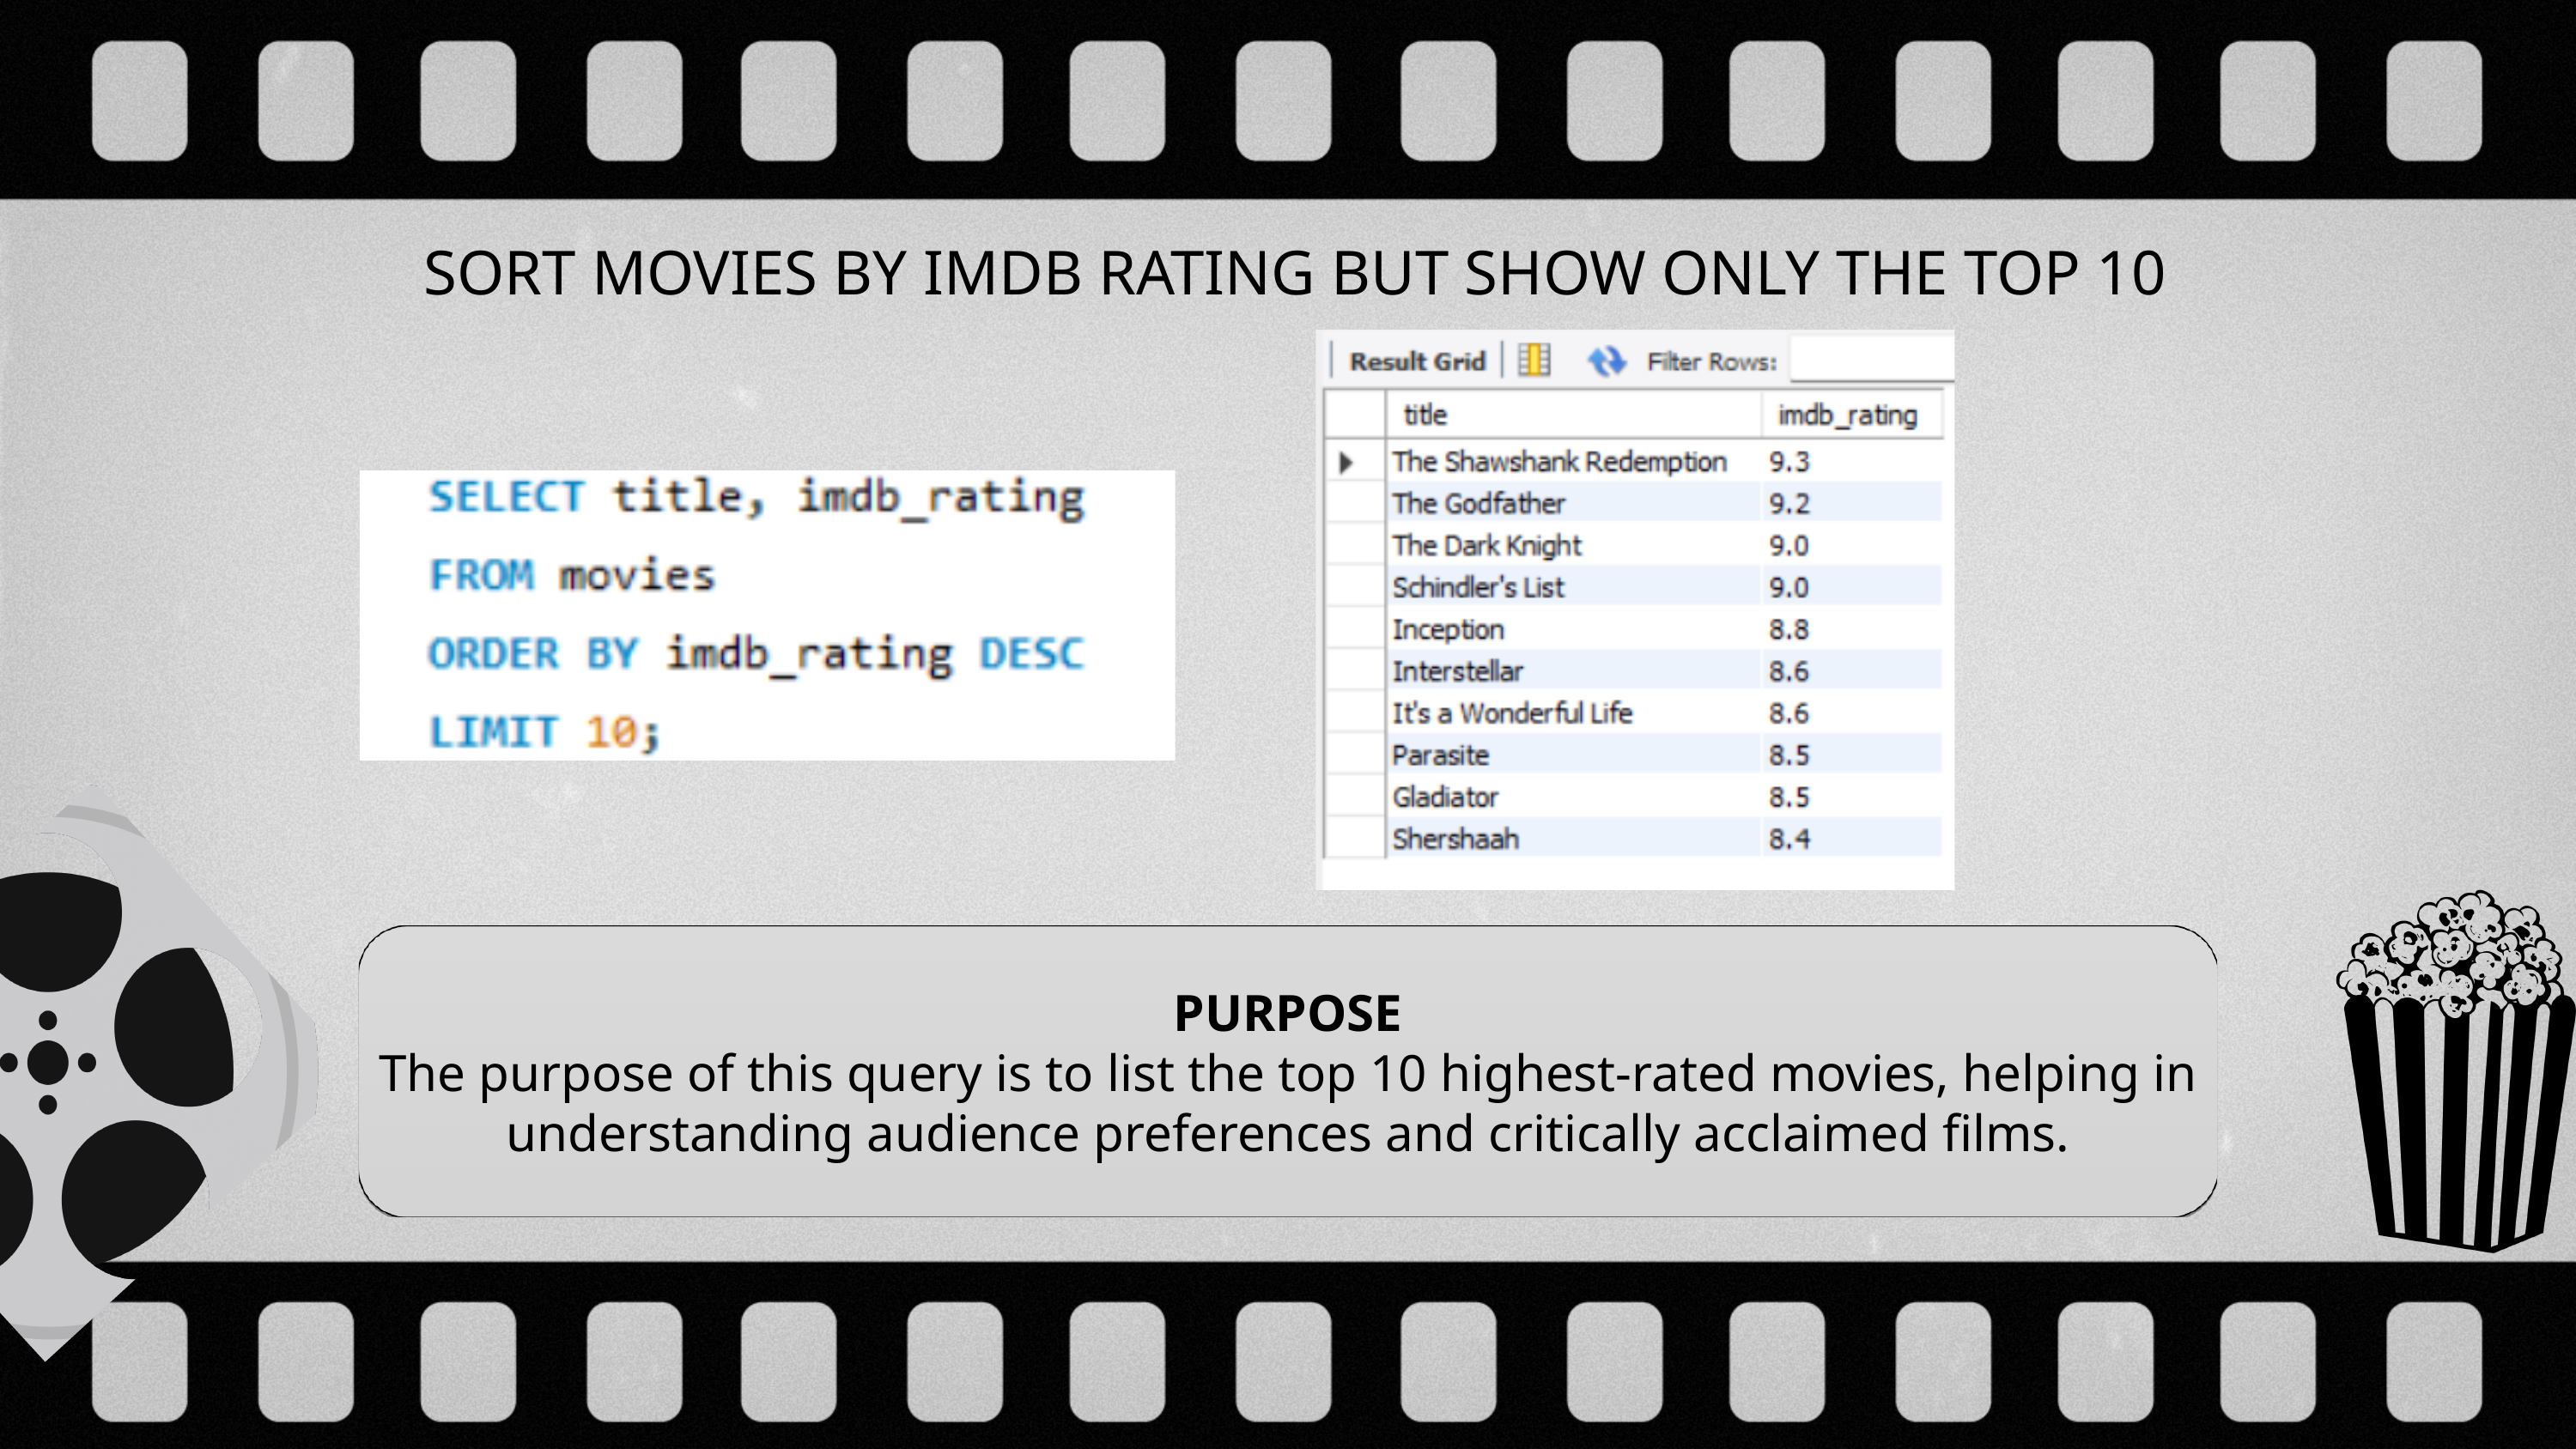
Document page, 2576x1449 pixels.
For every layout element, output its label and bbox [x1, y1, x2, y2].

text_box [358, 925, 2218, 1218]
text_box [0, 0, 2576, 231]
text_box [0, 312, 2576, 1449]
text_box [0, 233, 2576, 305]
text_box [1315, 330, 1955, 891]
text_box [359, 470, 1176, 761]
